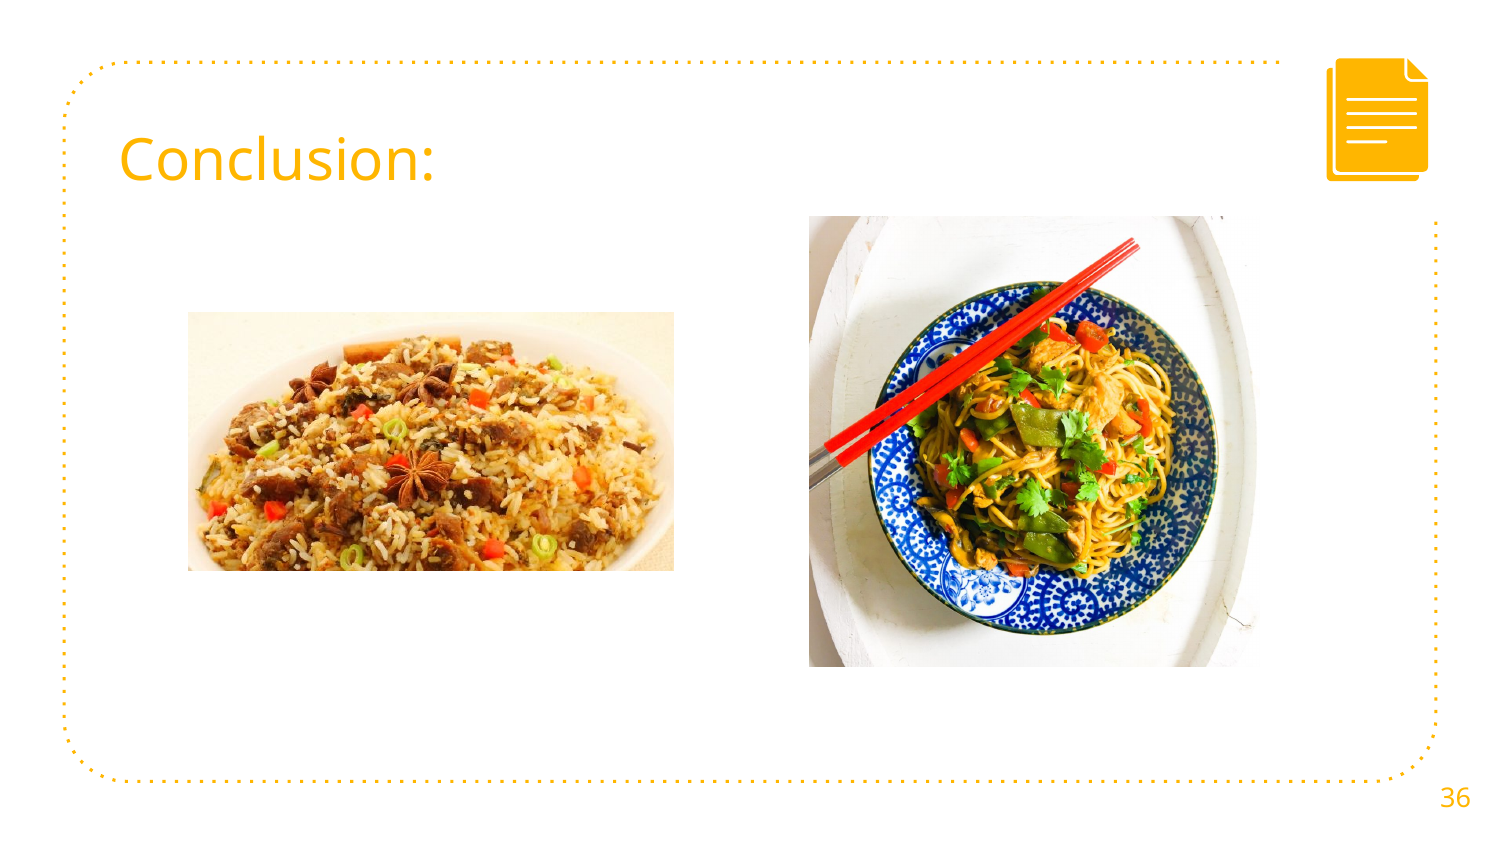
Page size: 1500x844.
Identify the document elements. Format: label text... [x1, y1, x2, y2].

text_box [1326, 58, 1429, 182]
picture [188, 312, 675, 572]
slide_number 36 [1411, 753, 1500, 844]
title Conclusion: [103, 106, 577, 203]
picture [809, 216, 1260, 667]
